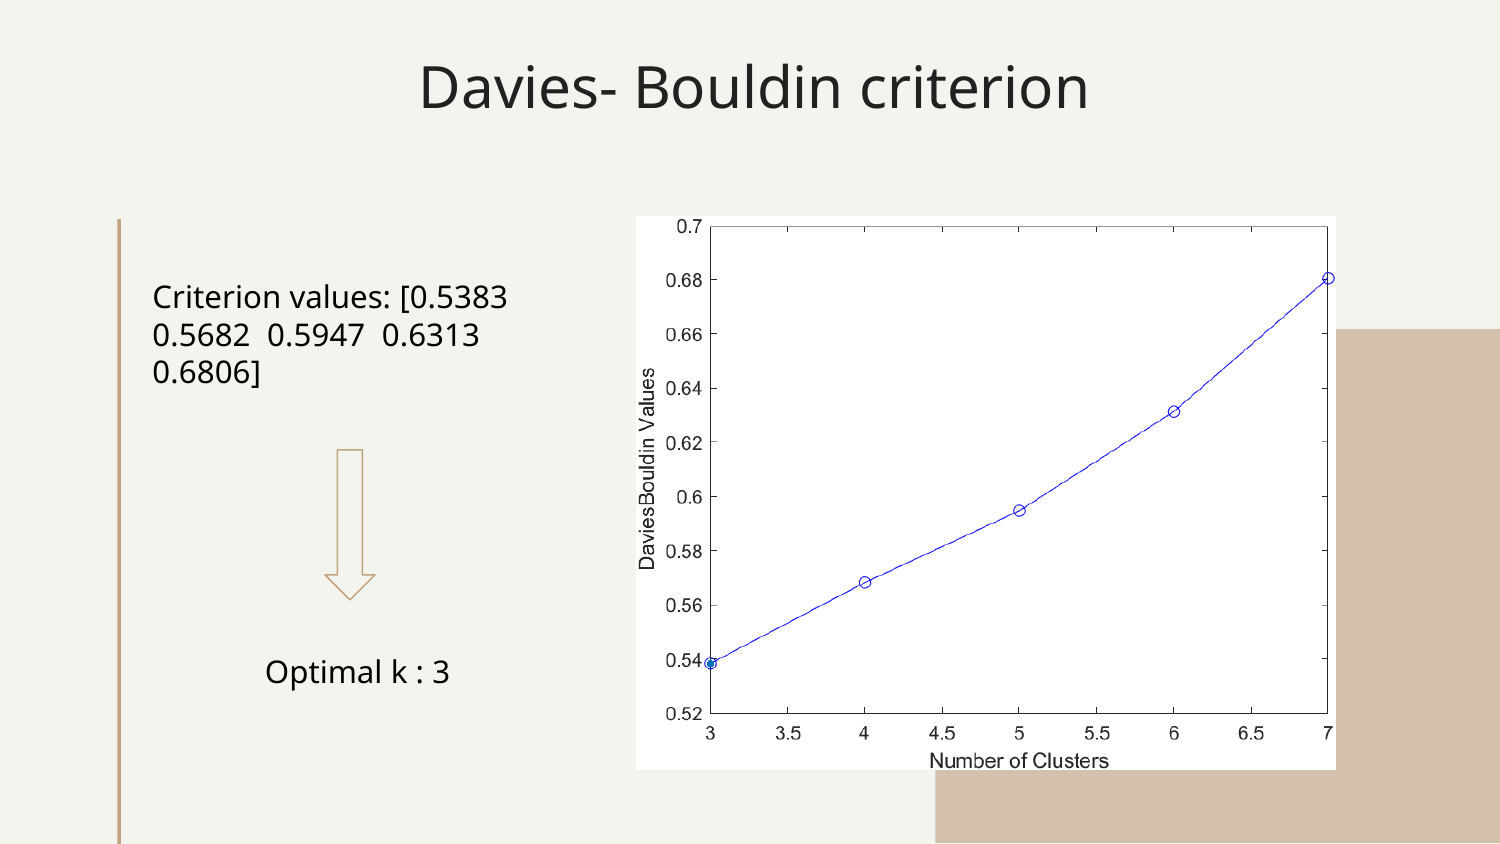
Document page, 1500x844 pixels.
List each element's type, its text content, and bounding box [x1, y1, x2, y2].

text_box Criterion values: [0.5383 0.5682 0.5947 0.6313 0.6806] [137, 262, 600, 405]
text_box [324, 449, 376, 600]
picture [636, 216, 1336, 771]
text_box Optimal k : 3 [249, 637, 525, 705]
title Davies- Bouldin criterion [121, 46, 1388, 125]
